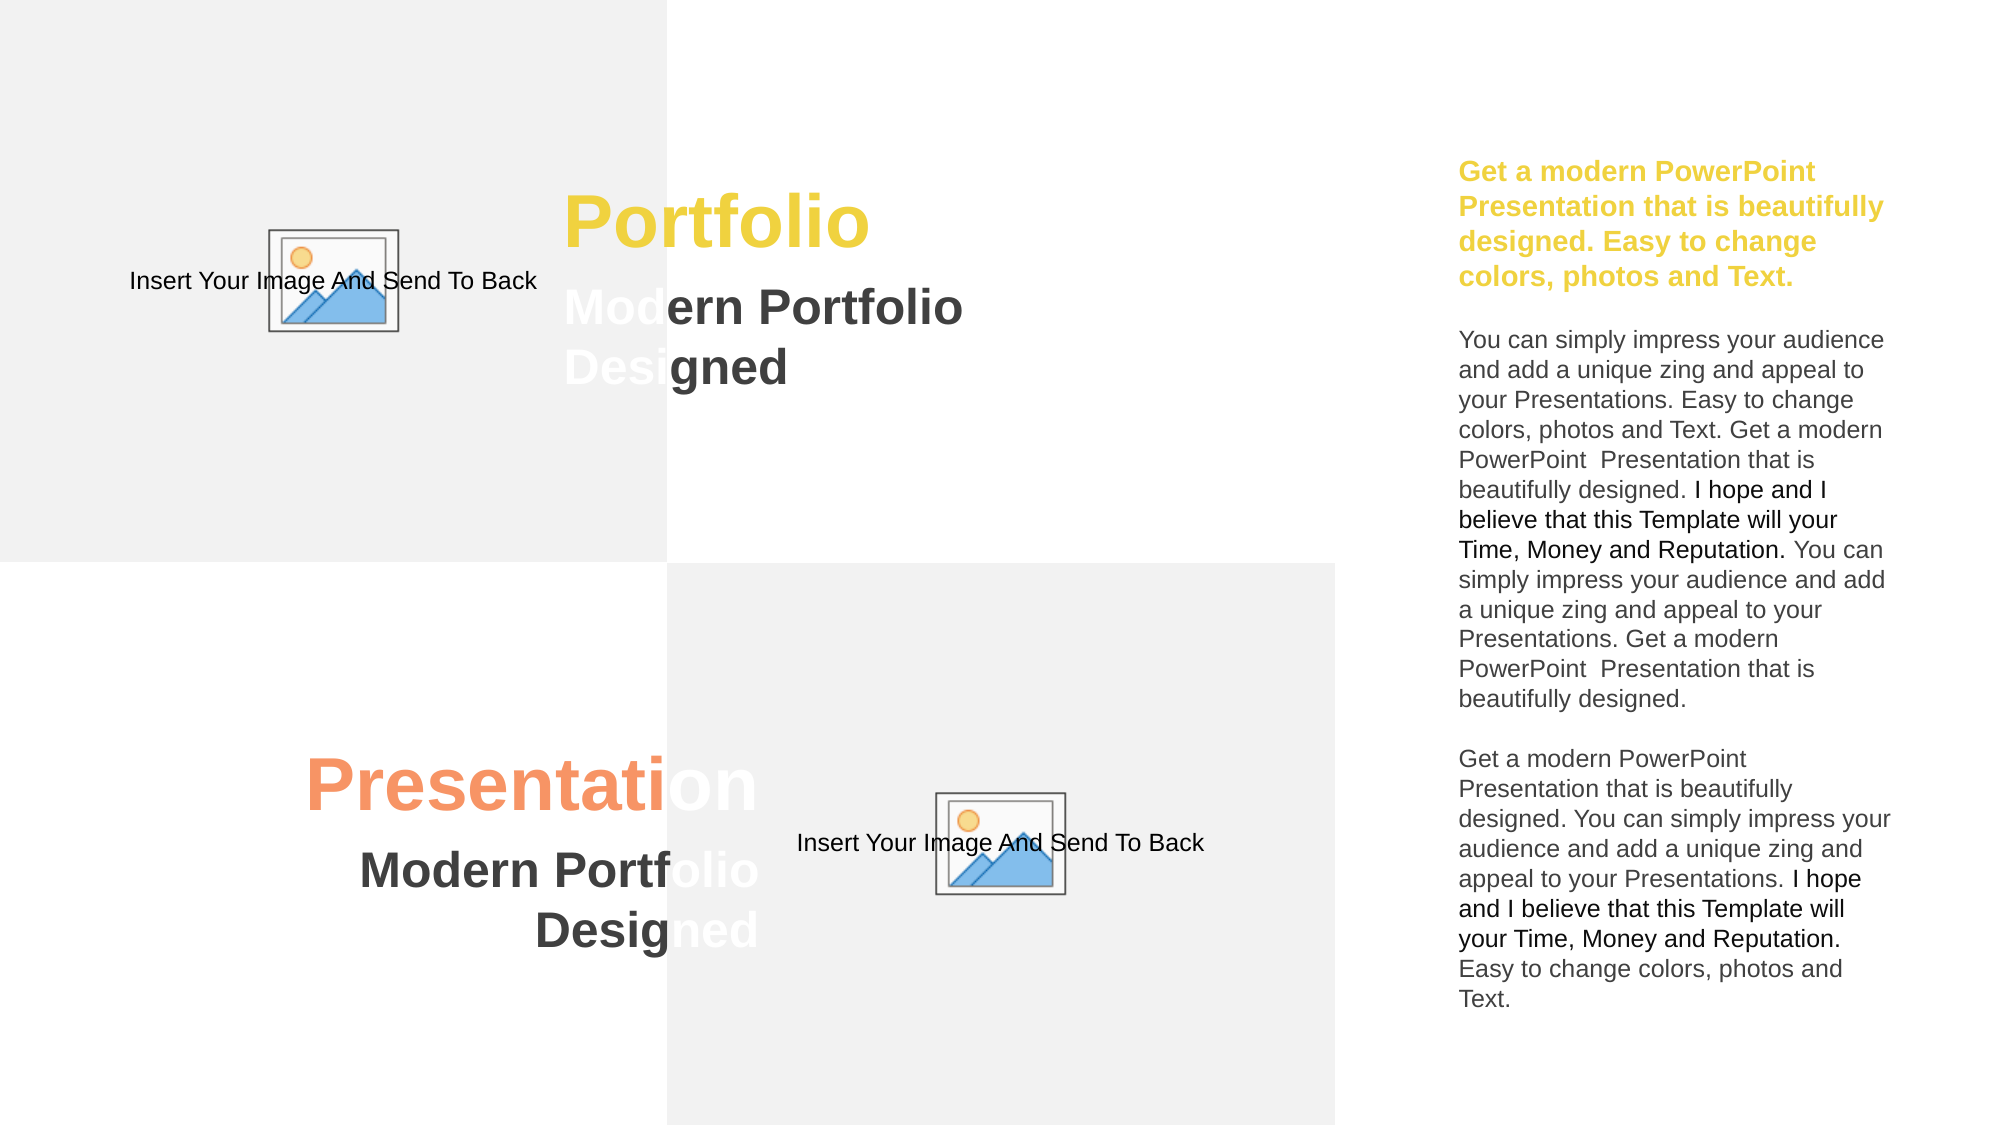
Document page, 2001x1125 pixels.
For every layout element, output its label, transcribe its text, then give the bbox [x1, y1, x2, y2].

picture [0, 0, 1335, 1125]
text_box Modern Portfolio Designed [341, 829, 667, 965]
text_box Presentation [277, 721, 667, 830]
text_box Get a modern PowerPoint Presentation that is beautifully designed. Easy to change colors, photos and Text. [1443, 144, 1910, 300]
text_box Portfolio [668, 158, 1046, 268]
text_box You can simply impress your audience and add a unique zing and appeal to your Presentations. Easy to change colors, photos and Text. Get a modern PowerPoint Presentation that is beautifully designed. I hope and I believe that this Template will your Time, Money and Reputation. You can simply impress your audience and add a unique zing and appeal to your Presentations. Get a modern PowerPoint Presentation that is beautifully designed. Get a modern PowerPoint Presentation that is beautifully designed. You can simply impress your audience and add a unique zing and appeal to your Presentations. I hope and I believe that this Template will your Time, Money and Reputation. Easy to change colors, photos and Text. [1443, 316, 1910, 1020]
text_box Modern Portfolio Designed [668, 267, 982, 403]
